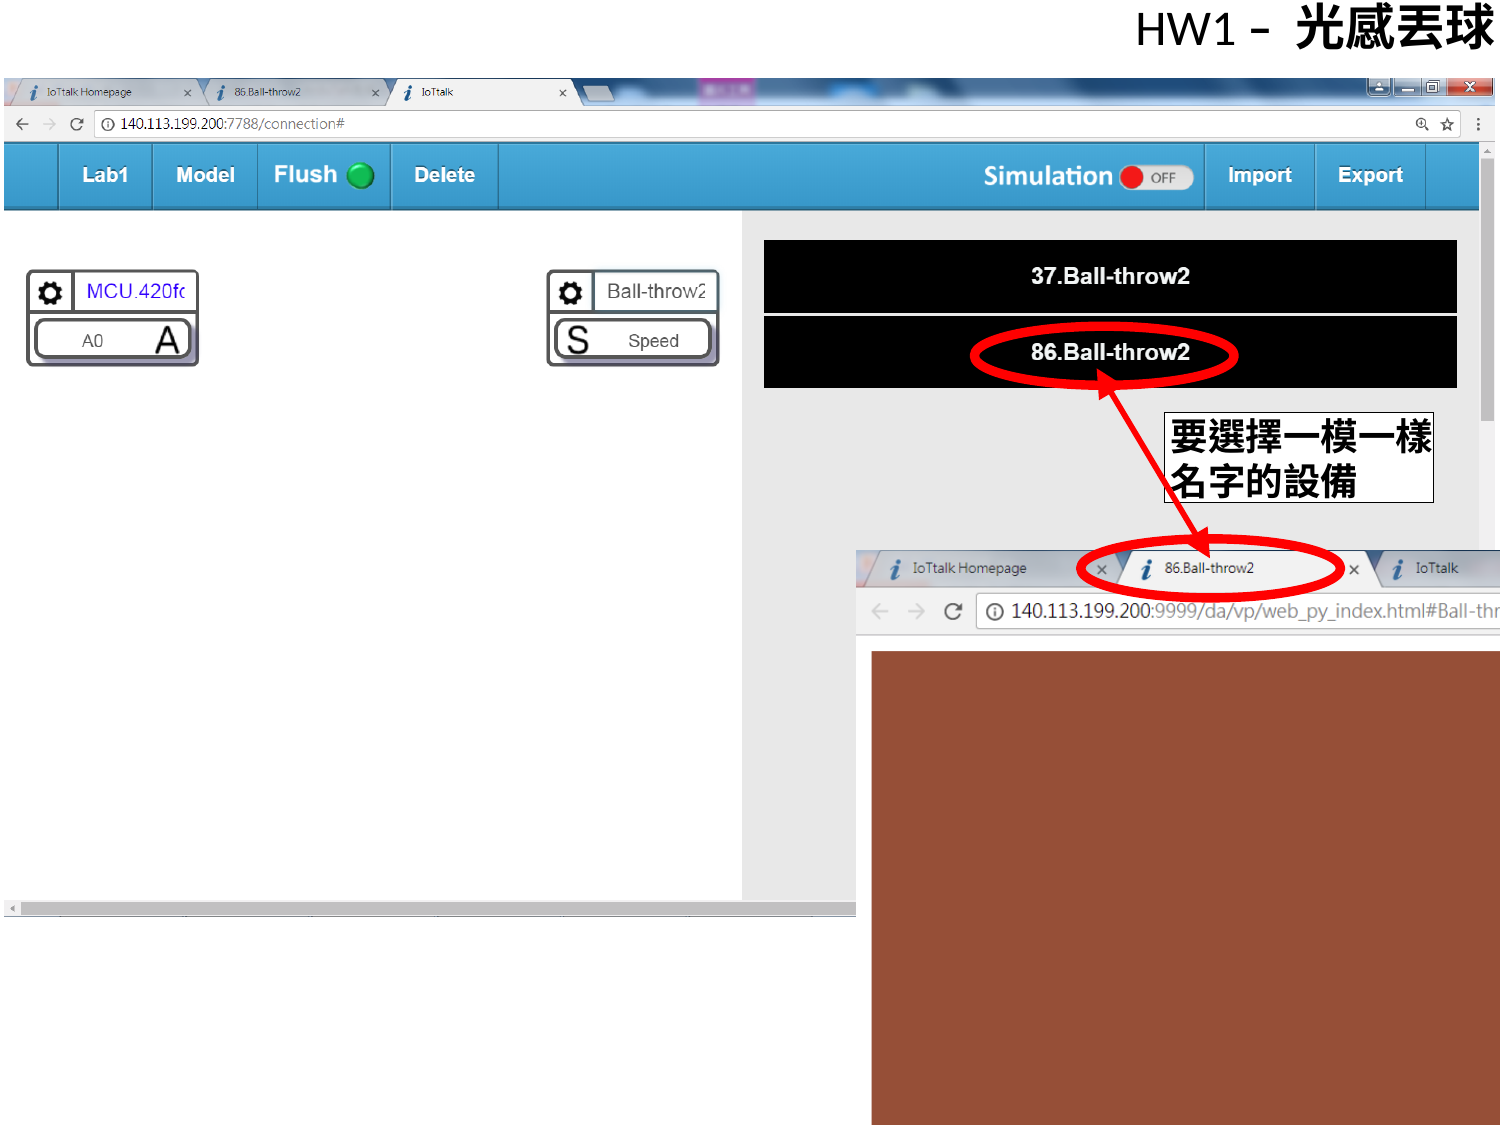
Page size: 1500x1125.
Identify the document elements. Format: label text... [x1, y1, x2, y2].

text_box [1096, 368, 1211, 559]
text_box HW1 – 光感丟球 [1135, 0, 1496, 56]
picture [3, 77, 1500, 1125]
